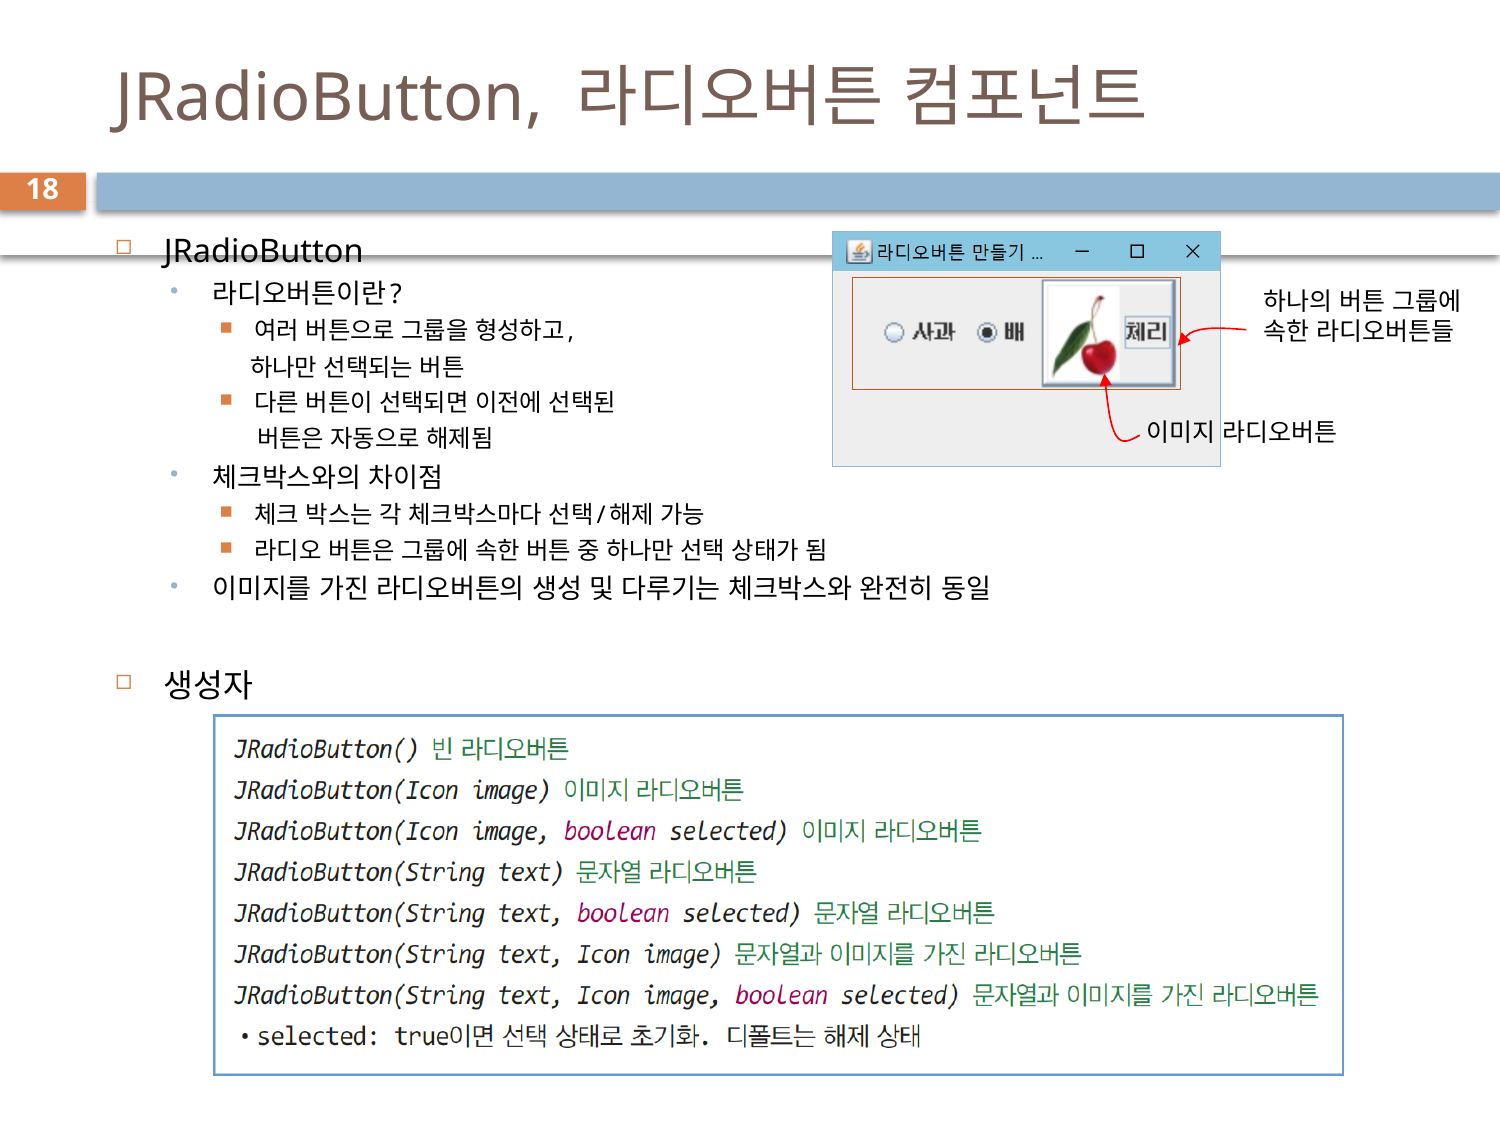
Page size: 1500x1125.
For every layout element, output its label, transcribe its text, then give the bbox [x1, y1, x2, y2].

picture [206, 707, 1352, 1092]
title JRadioButton, 라디오버튼 컴포넌트 [100, 37, 1438, 149]
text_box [832, 231, 1489, 468]
list JRadioButton 라디오버튼이란? 여러 버튼으로 그룹을 형성하고, 하나만 선택되는 버튼 다른 버튼이 선택되면 이전에 선택된 버튼은 자동으로 해제됨 체크박스와의 차이점 체크 박스는 각 체크박스마다 선택/해제 가능 라디오 버튼은 그룹에 속한 버튼 중 하나만 선택 상태가 됨 이미지를 가진 라디오버튼의 생성 및 다루기는 체크박스와 완전히 동일 생성자 [100, 222, 1438, 716]
slide_number 18 [0, 170, 87, 211]
